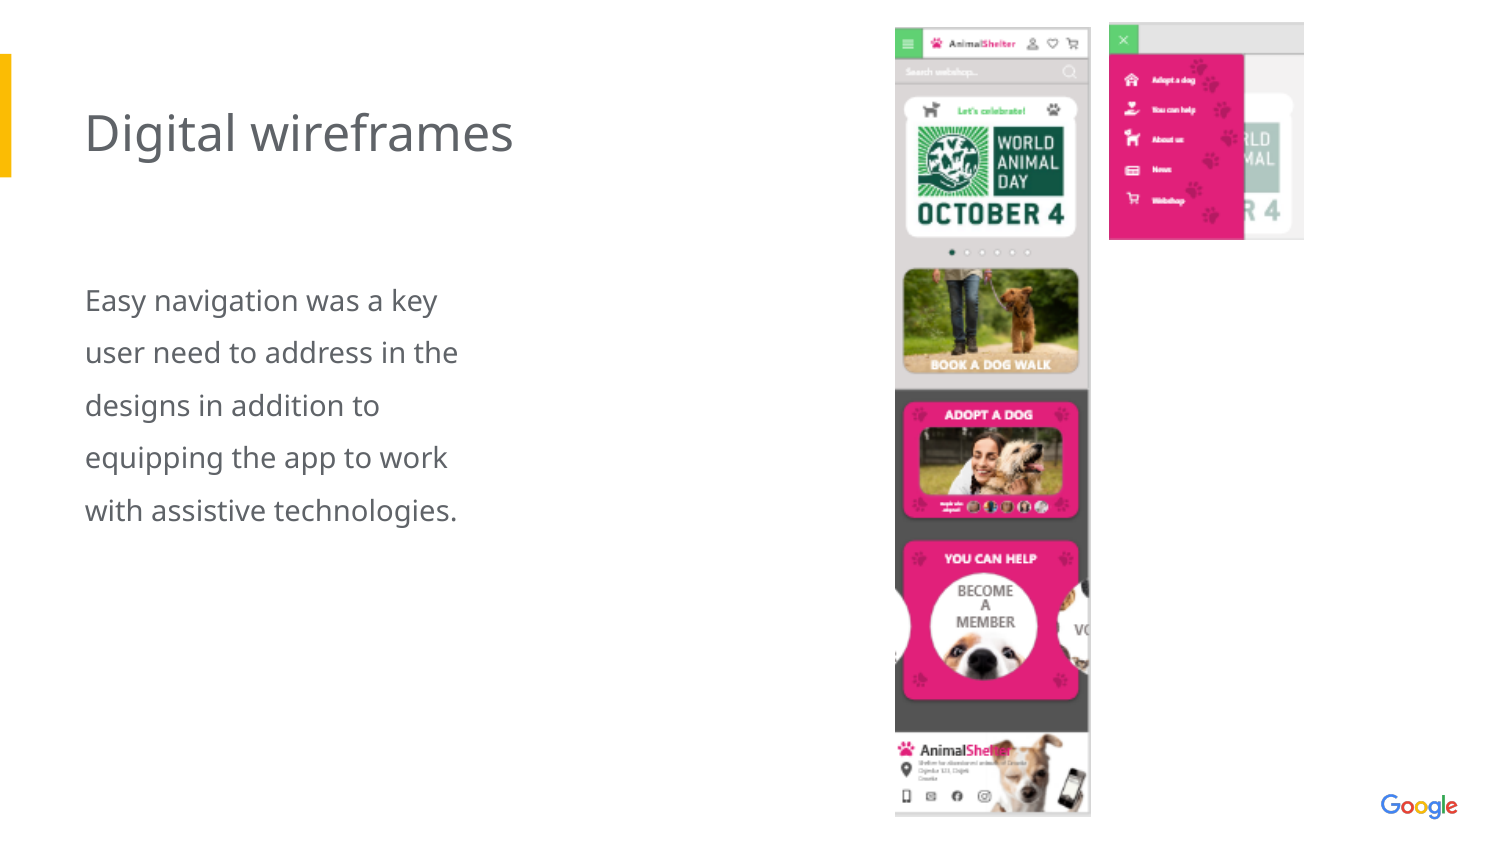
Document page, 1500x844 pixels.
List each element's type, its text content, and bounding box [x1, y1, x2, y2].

picture [895, 27, 1092, 817]
text_box Digital wireframes [1097, 85, 1104, 176]
picture [1109, 22, 1304, 241]
picture [1381, 794, 1458, 820]
text_box Digital wireframes [84, 85, 890, 176]
text_box Easy navigation was a key user need to address in the designs in addition to equipping the app to work with assistive technologies. [84, 249, 483, 542]
